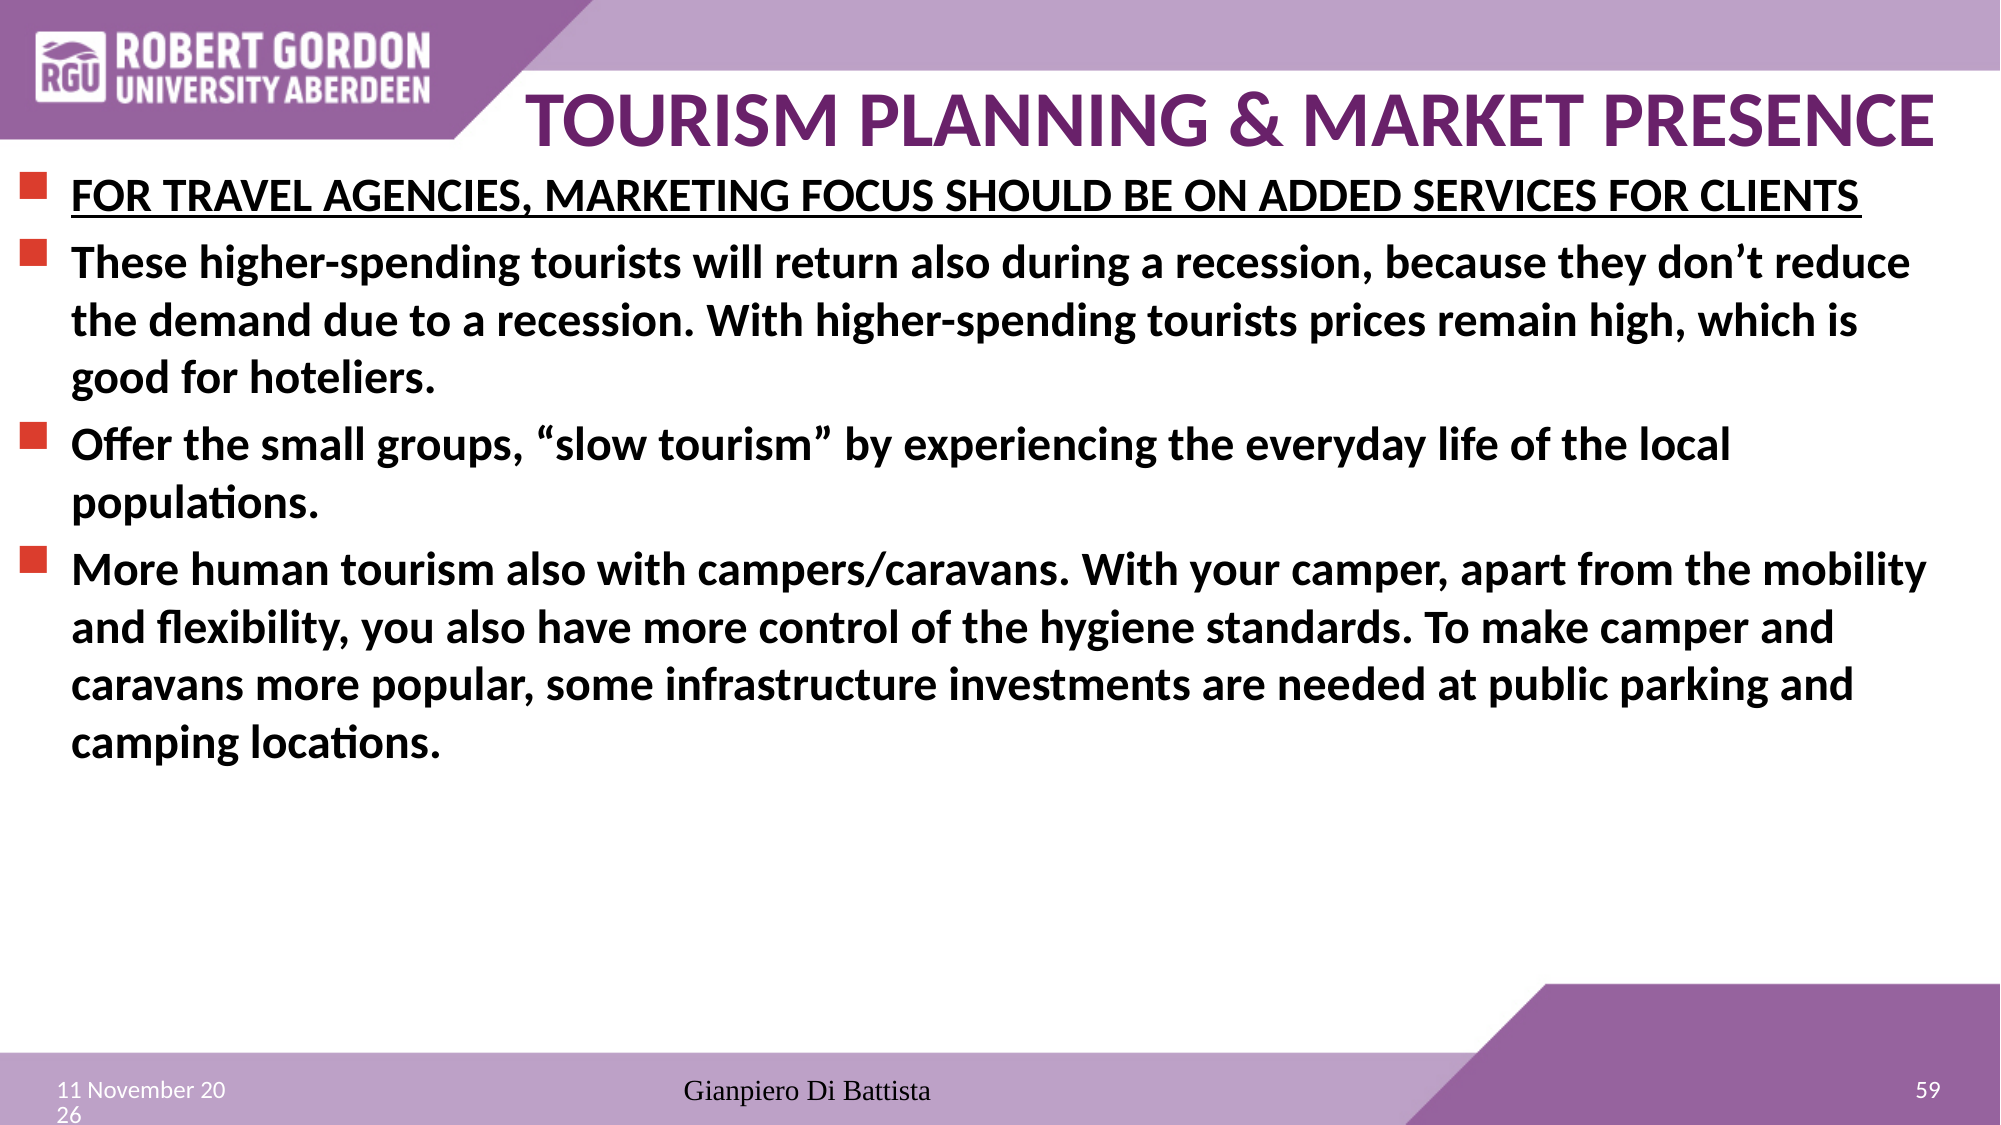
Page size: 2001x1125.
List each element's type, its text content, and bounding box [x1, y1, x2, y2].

picture [0, 277, 2000, 1125]
text_box FOR TRAVEL AGENCIES, MARKETING FOCUS SHOULD BE ON ADDED SERVICES FOR CLIENTS These higher-spending tourists will return also during a recession, because they don’t reduce the demand due to a recession. With higher-spending tourists prices remain high, which is good for hoteliers. Offer the small groups, “slow tourism” by experiencing the everyday life of the local populations. More human tourism also with campers/caravans. With your camper, apart from the mobility and flexibility, you also have more control of the hygiene standards. To make camper and caravans more popular, some infrastructure investments are needed at public parking and camping locations. [0, 156, 1956, 899]
picture [0, 0, 2000, 156]
footer Gianpiero Di Battista [284, 1058, 1330, 1119]
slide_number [41, 1058, 250, 1119]
title TOURISM PLANNING & MARKET PRESENCE [511, 70, 2000, 277]
slide_number 59 [1412, 1058, 1956, 1119]
